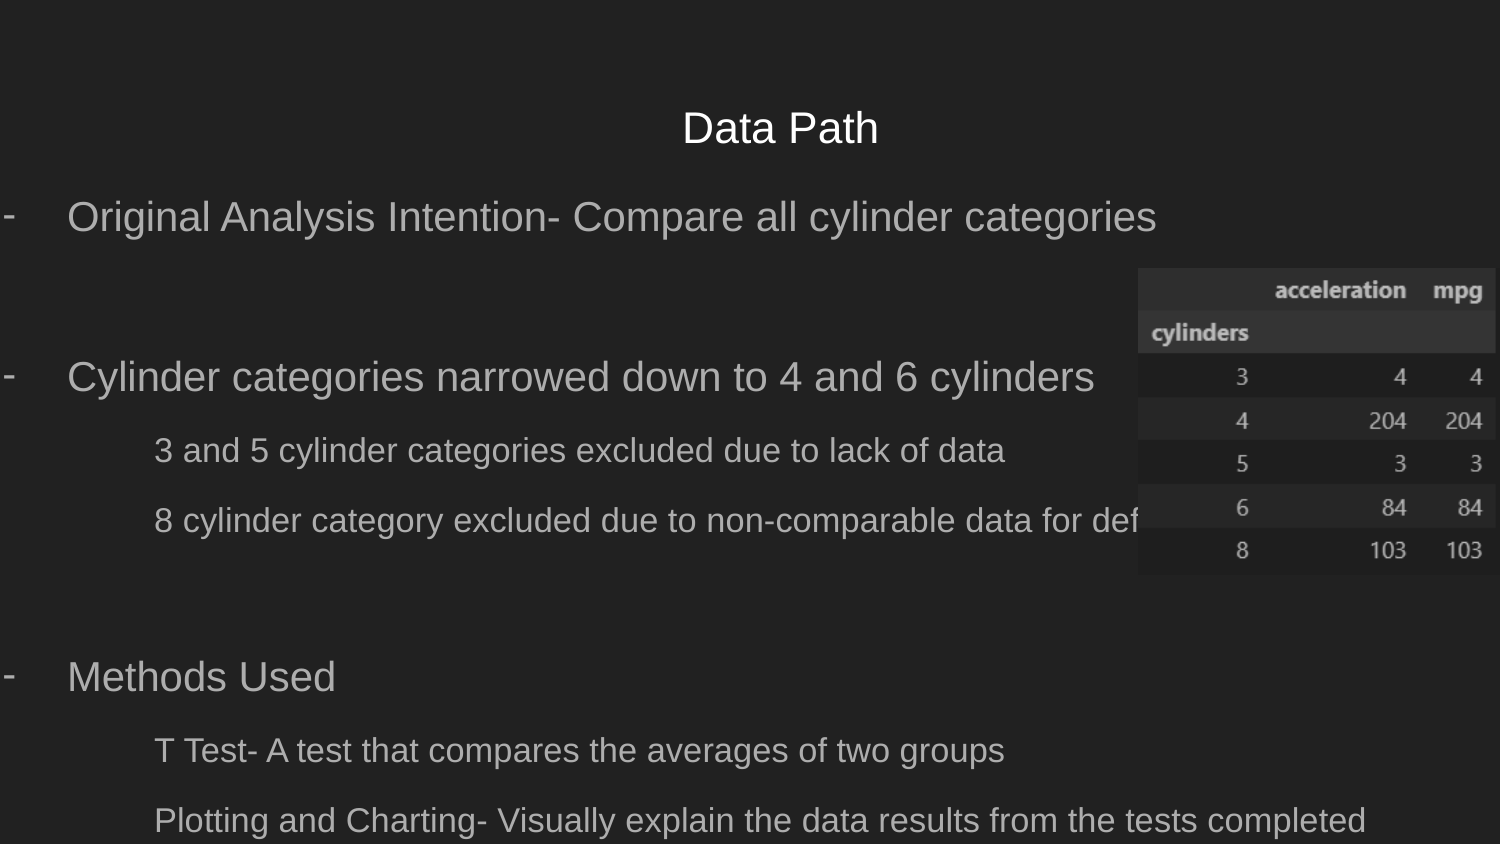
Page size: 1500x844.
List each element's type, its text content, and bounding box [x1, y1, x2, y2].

title Data Path [51, 72, 1449, 166]
picture [1138, 268, 1500, 576]
list Original Analysis Intention- Compare all cylinder categories Cylinder categories narrowed down to 4 and 6 cylinders 3 and 5 cylinder categories excluded due to lack of data 8 cylinder category excluded due to non-comparable data for defined criteria Methods Used T Test- A test that compares the averages of two groups Plotting and Charting- Visually explain the data results from the tests completed [0, 166, 1500, 844]
